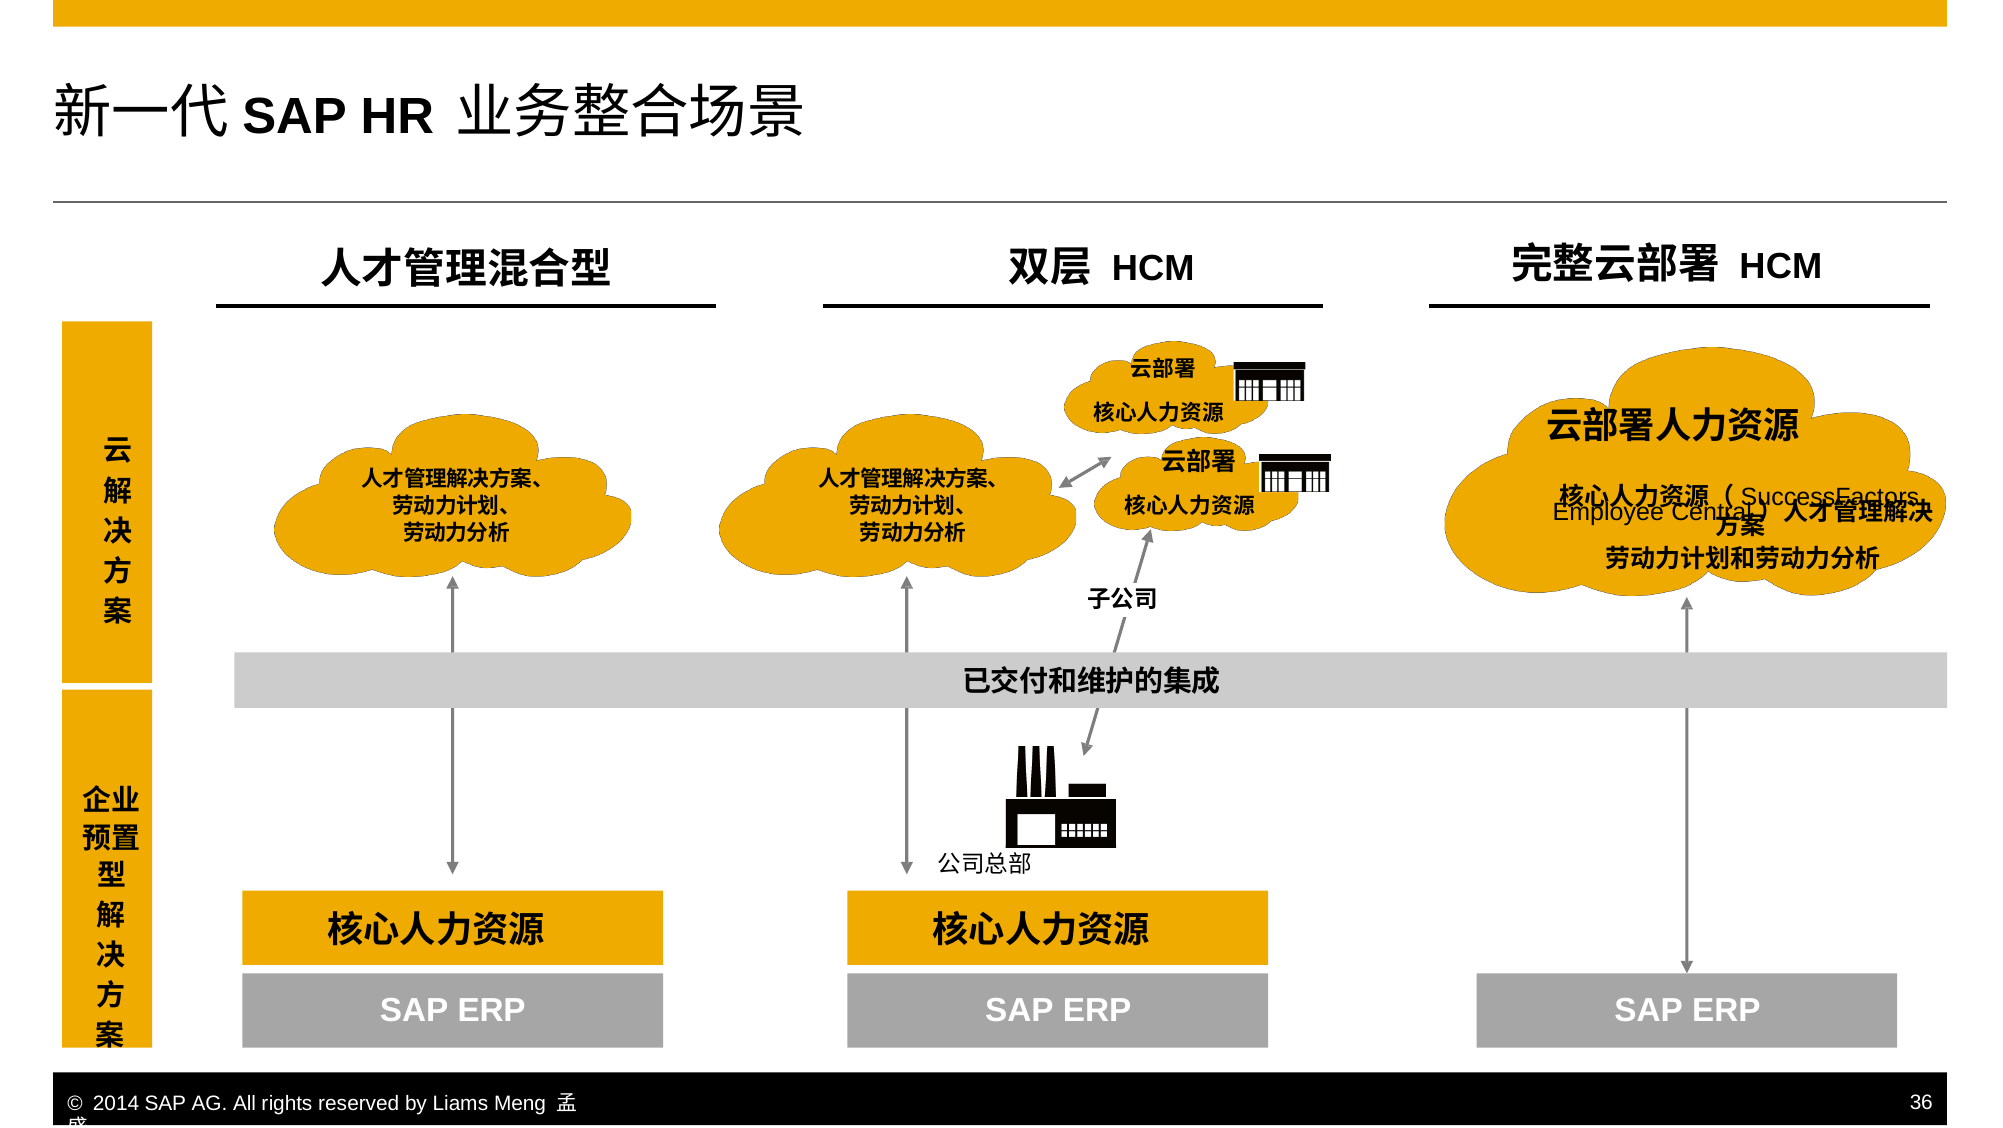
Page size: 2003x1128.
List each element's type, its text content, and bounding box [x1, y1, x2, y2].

text_box 核心人力资源 云部署 [1091, 400, 1252, 478]
text_box [53, 1072, 1947, 1126]
text_box [1064, 341, 1269, 435]
text_box [62, 321, 153, 683]
text_box [1094, 437, 1299, 531]
text_box [1680, 708, 1694, 973]
text_box 核心人力资源 [242, 890, 665, 965]
text_box SAP ERP [847, 973, 1271, 1048]
text_box [1444, 347, 1946, 596]
text_box [1112, 617, 1127, 652]
text_box [53, 179, 1947, 205]
text_box [1259, 454, 1331, 493]
text_box [53, 0, 1947, 27]
text_box 核心人力资源 [1122, 493, 1283, 523]
text_box [1233, 362, 1306, 401]
text_box 人才管理解决方案、 劳动力计划、 劳动力分析 [799, 465, 1029, 549]
text_box [1005, 746, 1117, 848]
text_box [719, 414, 1077, 577]
text_box SAP ERP [1476, 973, 1900, 1048]
text_box 云部署人力资源 核心人力资源（SuccessFactors Employee Central）人才管理解决方案 劳动力计划和劳动力分析 [1509, 405, 1941, 559]
text_box [900, 576, 914, 652]
text_box [1680, 596, 1694, 652]
text_box 云部署 [1128, 355, 1214, 385]
text_box 36 [1907, 1090, 1941, 1116]
text_box 完整云部署 HCM [1509, 245, 1837, 292]
text_box SAP ERP [242, 973, 665, 1048]
text_box [900, 708, 914, 875]
text_box 新一代SAP HR业务整合场景 [51, 85, 813, 151]
text_box 核心人力资源 [847, 890, 1271, 965]
text_box [62, 689, 153, 1048]
text_box © 2014 SAP AG. All rights reserved by Liams Meng 孟盛. [65, 1089, 607, 1116]
text_box 公司总部 [935, 850, 1055, 882]
text_box [1133, 529, 1154, 583]
text_box 子公司 [1085, 585, 1177, 617]
text_box [446, 576, 459, 652]
text_box [274, 414, 632, 577]
text_box [1081, 708, 1100, 746]
text_box [446, 708, 459, 875]
text_box 已交付和维护的集成 [234, 652, 1947, 708]
text_box 人才管理解决方案、 劳动力计划、 劳动力分析 [343, 465, 573, 549]
text_box [1009, 583, 1246, 617]
text_box 人才管理混合型 [317, 245, 623, 292]
text_box 双层 HCM [1006, 247, 1210, 294]
text_box [1058, 466, 1091, 488]
